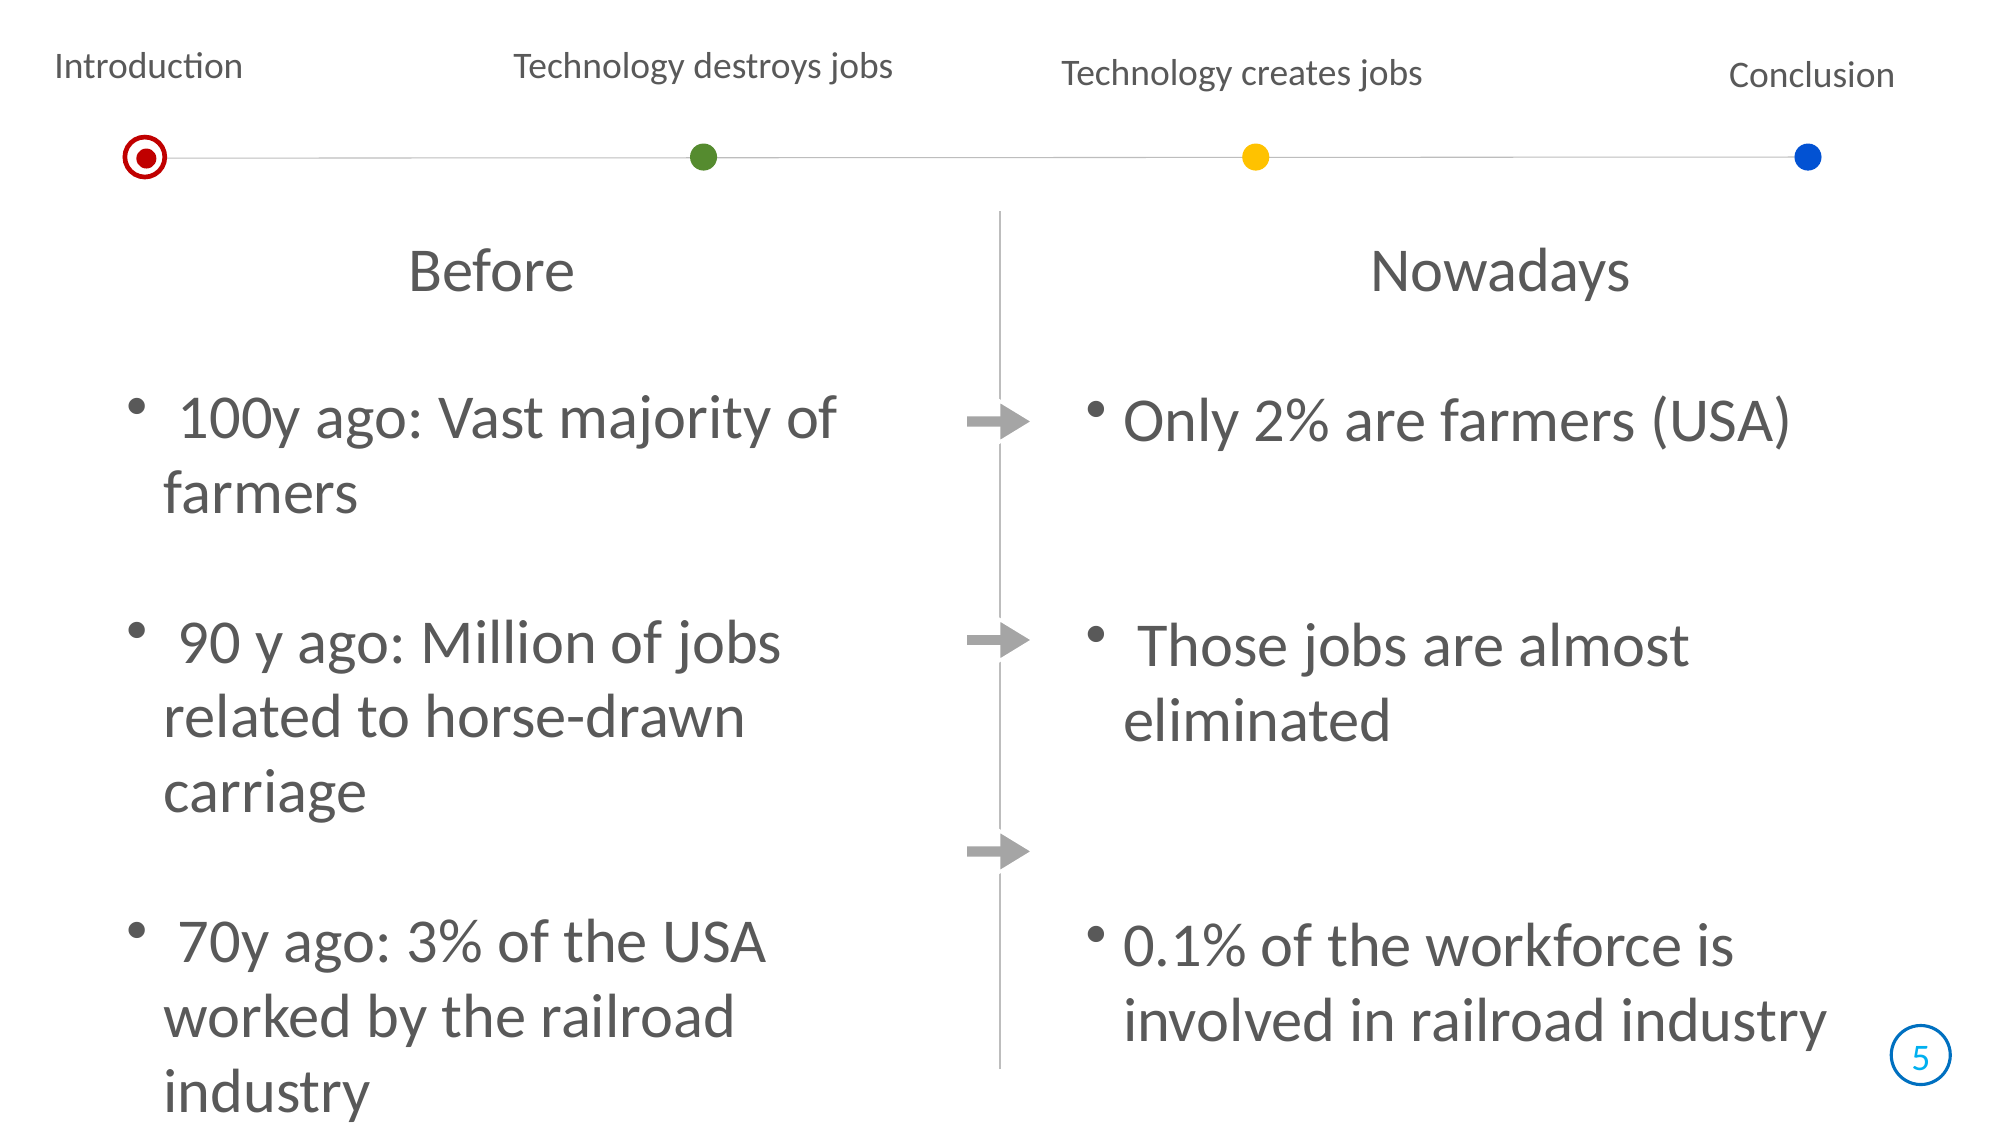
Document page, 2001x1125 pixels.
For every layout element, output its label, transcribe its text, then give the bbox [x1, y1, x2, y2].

text_box [965, 400, 1034, 443]
text_box [965, 830, 1034, 873]
text_box [965, 619, 1034, 661]
text_box [1794, 143, 1822, 171]
text_box Only 2% are farmers (USA) Those jobs are almost eliminated 0.1% of the workforce is involved in railroad industry [1078, 371, 1938, 1062]
text_box 100y ago: Vast majority of farmers 90 y ago: Million of jobs related to horse-drawn carriage 70y ago: 3% of the USA worked by the railroad industry [118, 368, 880, 1125]
text_box Before [400, 221, 598, 312]
text_box Technology creates jobs [1041, 40, 1444, 101]
text_box Conclusion [1664, 42, 1961, 103]
text_box Technology destroys jobs [489, 33, 918, 94]
text_box Introduction [15, 33, 283, 94]
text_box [1890, 1025, 1951, 1085]
text_box Nowadays [1362, 221, 1654, 312]
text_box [124, 136, 166, 178]
text_box [1242, 143, 1270, 171]
text_box [690, 143, 718, 171]
